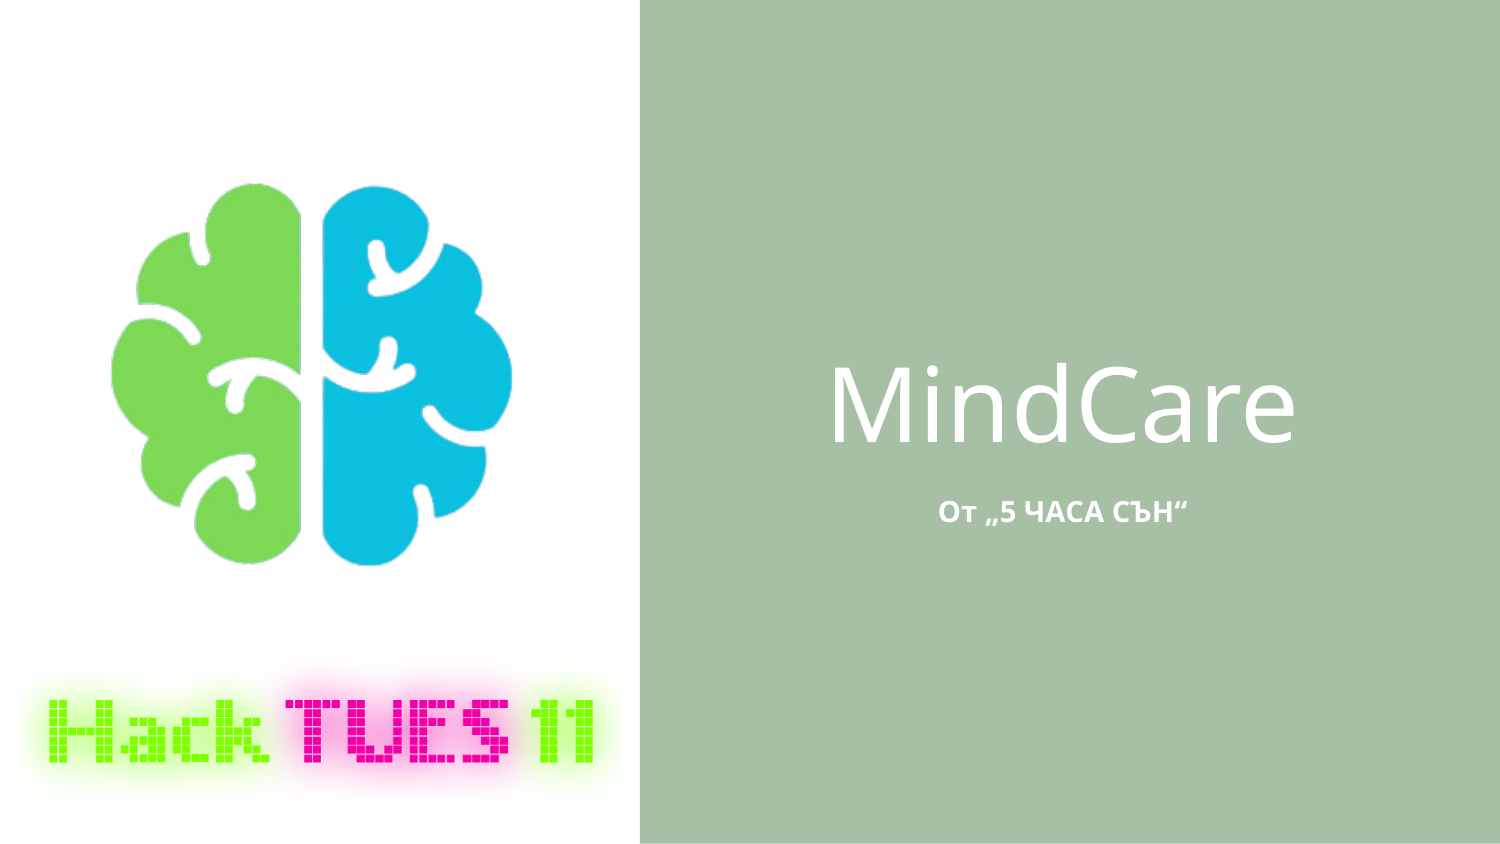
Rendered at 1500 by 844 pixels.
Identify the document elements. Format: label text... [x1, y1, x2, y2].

title MindCare [742, 218, 1383, 478]
picture [18, 651, 623, 823]
picture [0, 81, 704, 594]
subtitle От „5 ЧАСА СЪН“ [742, 478, 1383, 585]
